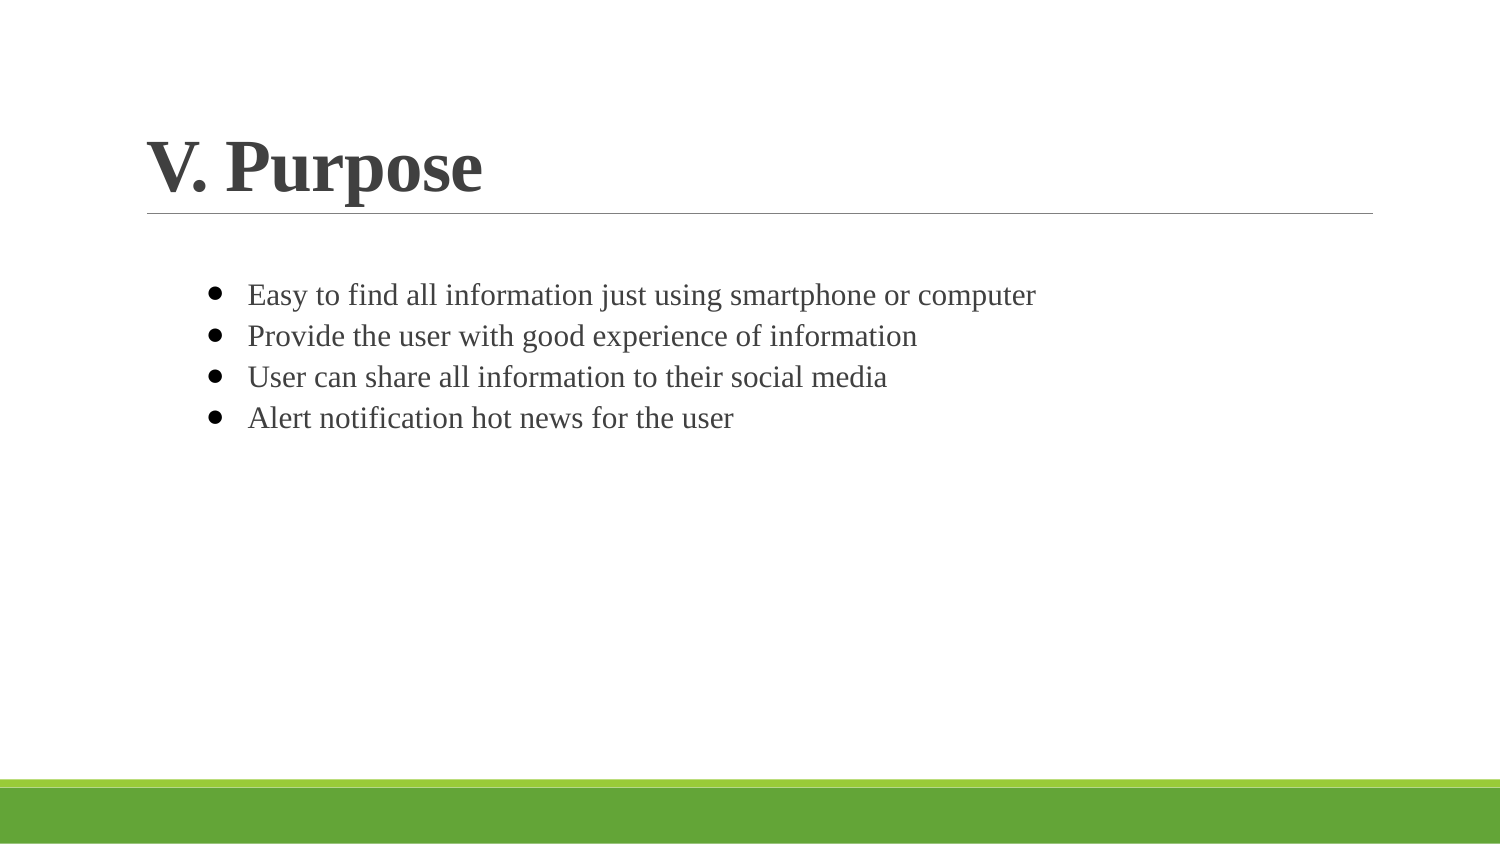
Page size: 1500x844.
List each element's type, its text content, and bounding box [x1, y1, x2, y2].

title V. Purpose [135, 35, 1373, 214]
list Easy to find all information just using smartphone or computer Provide the user with good experience of information User can share all information to their social media Alert notification hot news for the user [135, 227, 1373, 723]
